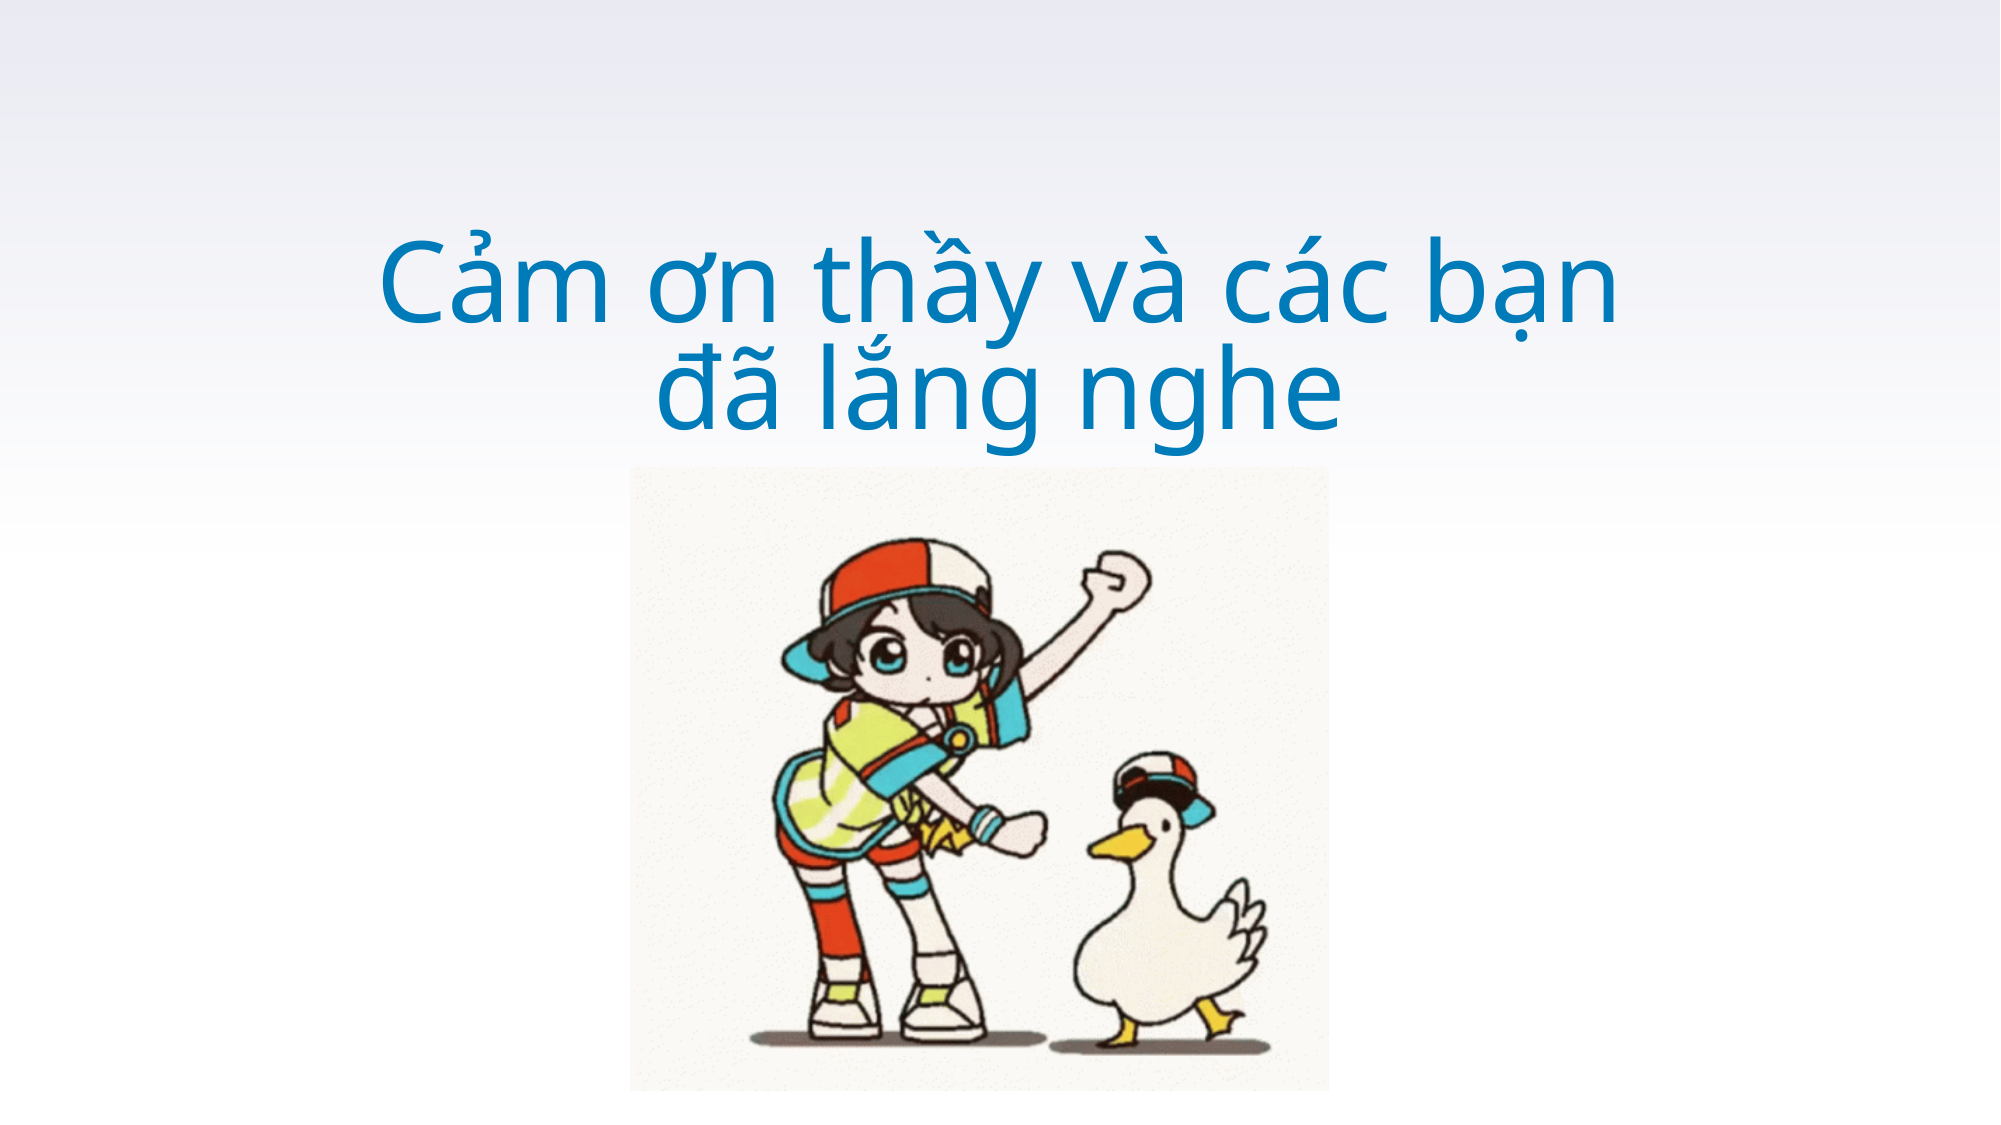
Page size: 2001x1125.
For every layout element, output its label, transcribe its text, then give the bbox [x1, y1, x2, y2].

picture [630, 467, 1329, 1092]
title Cảm ơn thầy và các bạn đã lắng nghe [249, 73, 1750, 452]
